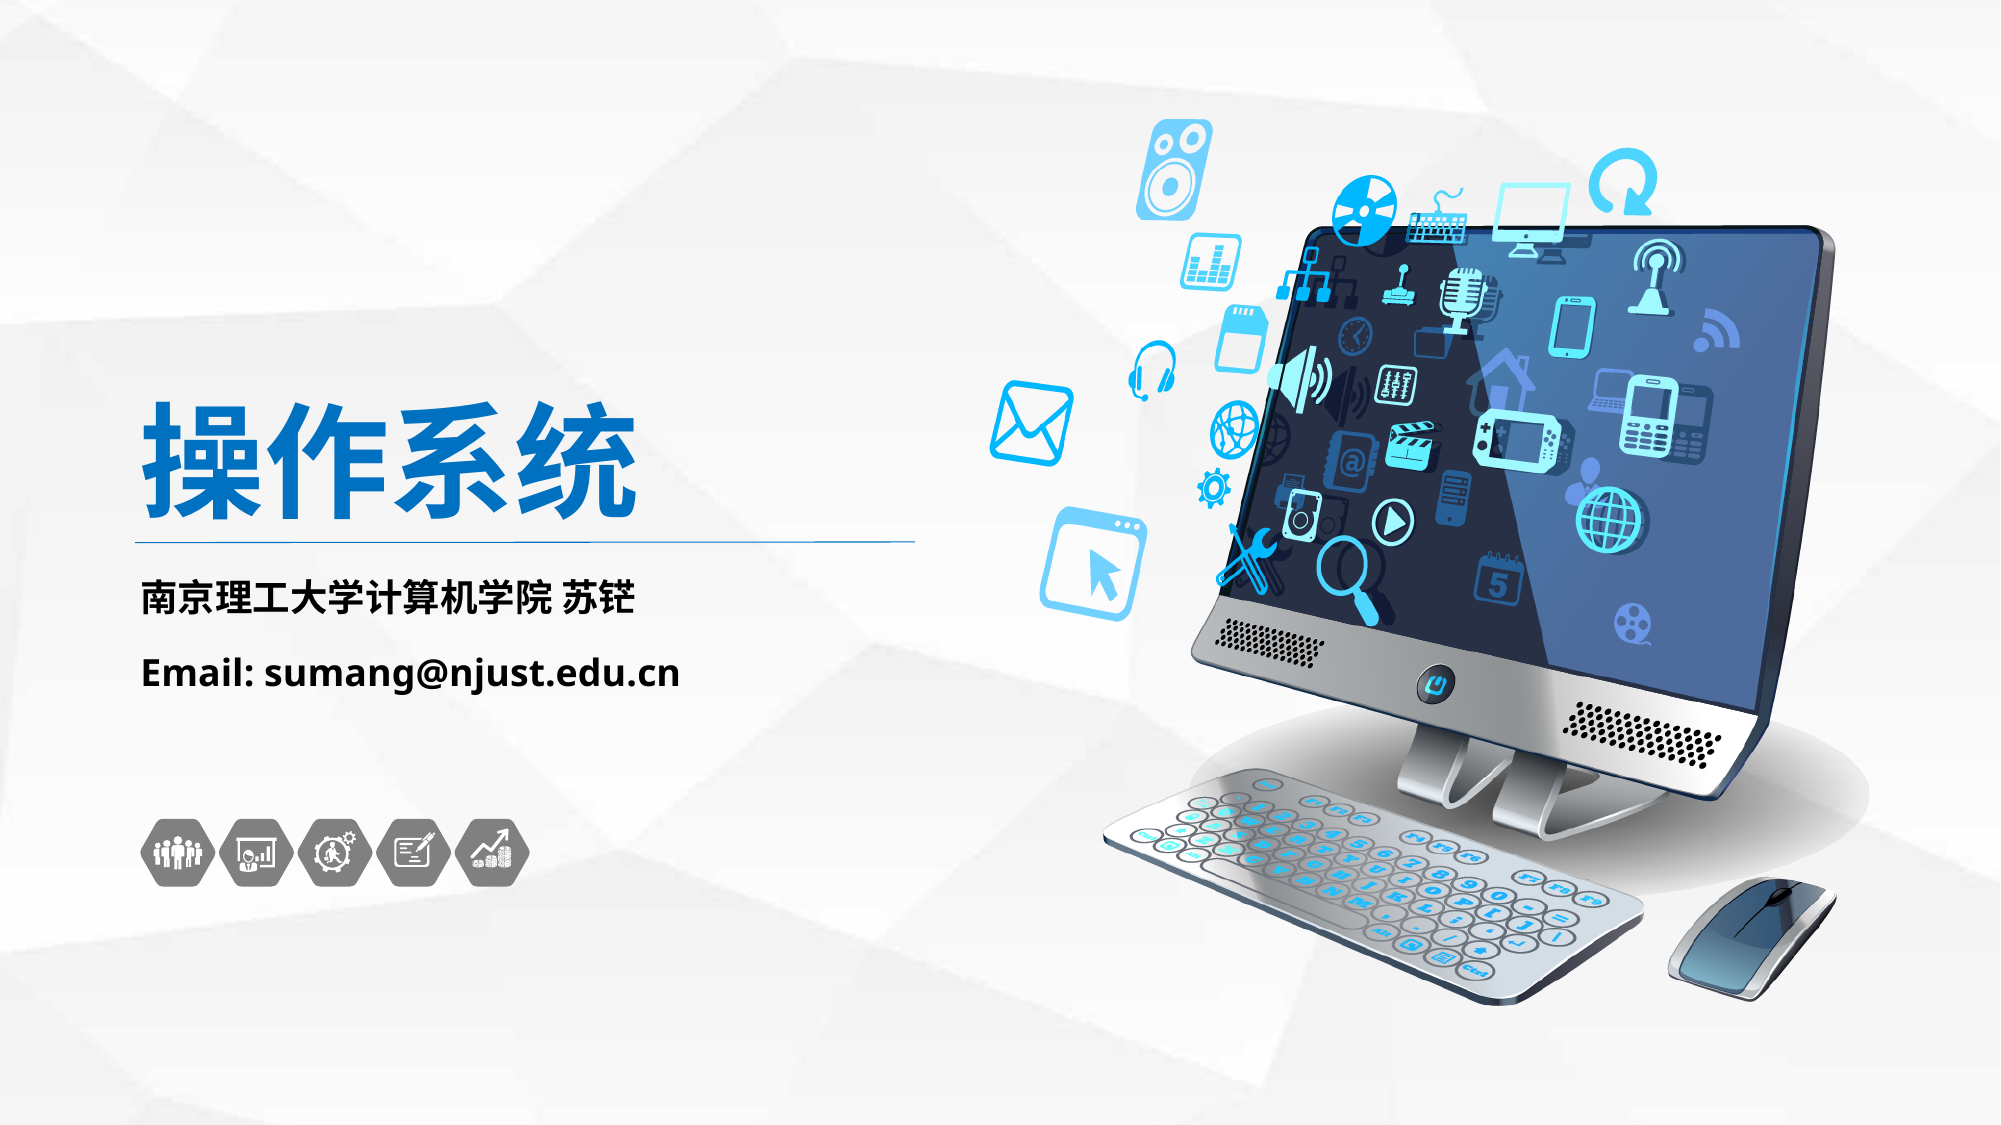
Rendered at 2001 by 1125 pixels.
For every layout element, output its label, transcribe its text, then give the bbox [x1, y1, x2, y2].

text_box 南京理工大学计算机学院 苏铓 Email: sumang@njust.edu.cn [140, 629, 915, 692]
text_box 操作系统 [125, 376, 925, 542]
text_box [454, 818, 530, 887]
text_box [140, 818, 216, 887]
picture [0, 0, 2001, 1125]
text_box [297, 818, 373, 887]
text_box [375, 818, 452, 887]
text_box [218, 818, 295, 887]
